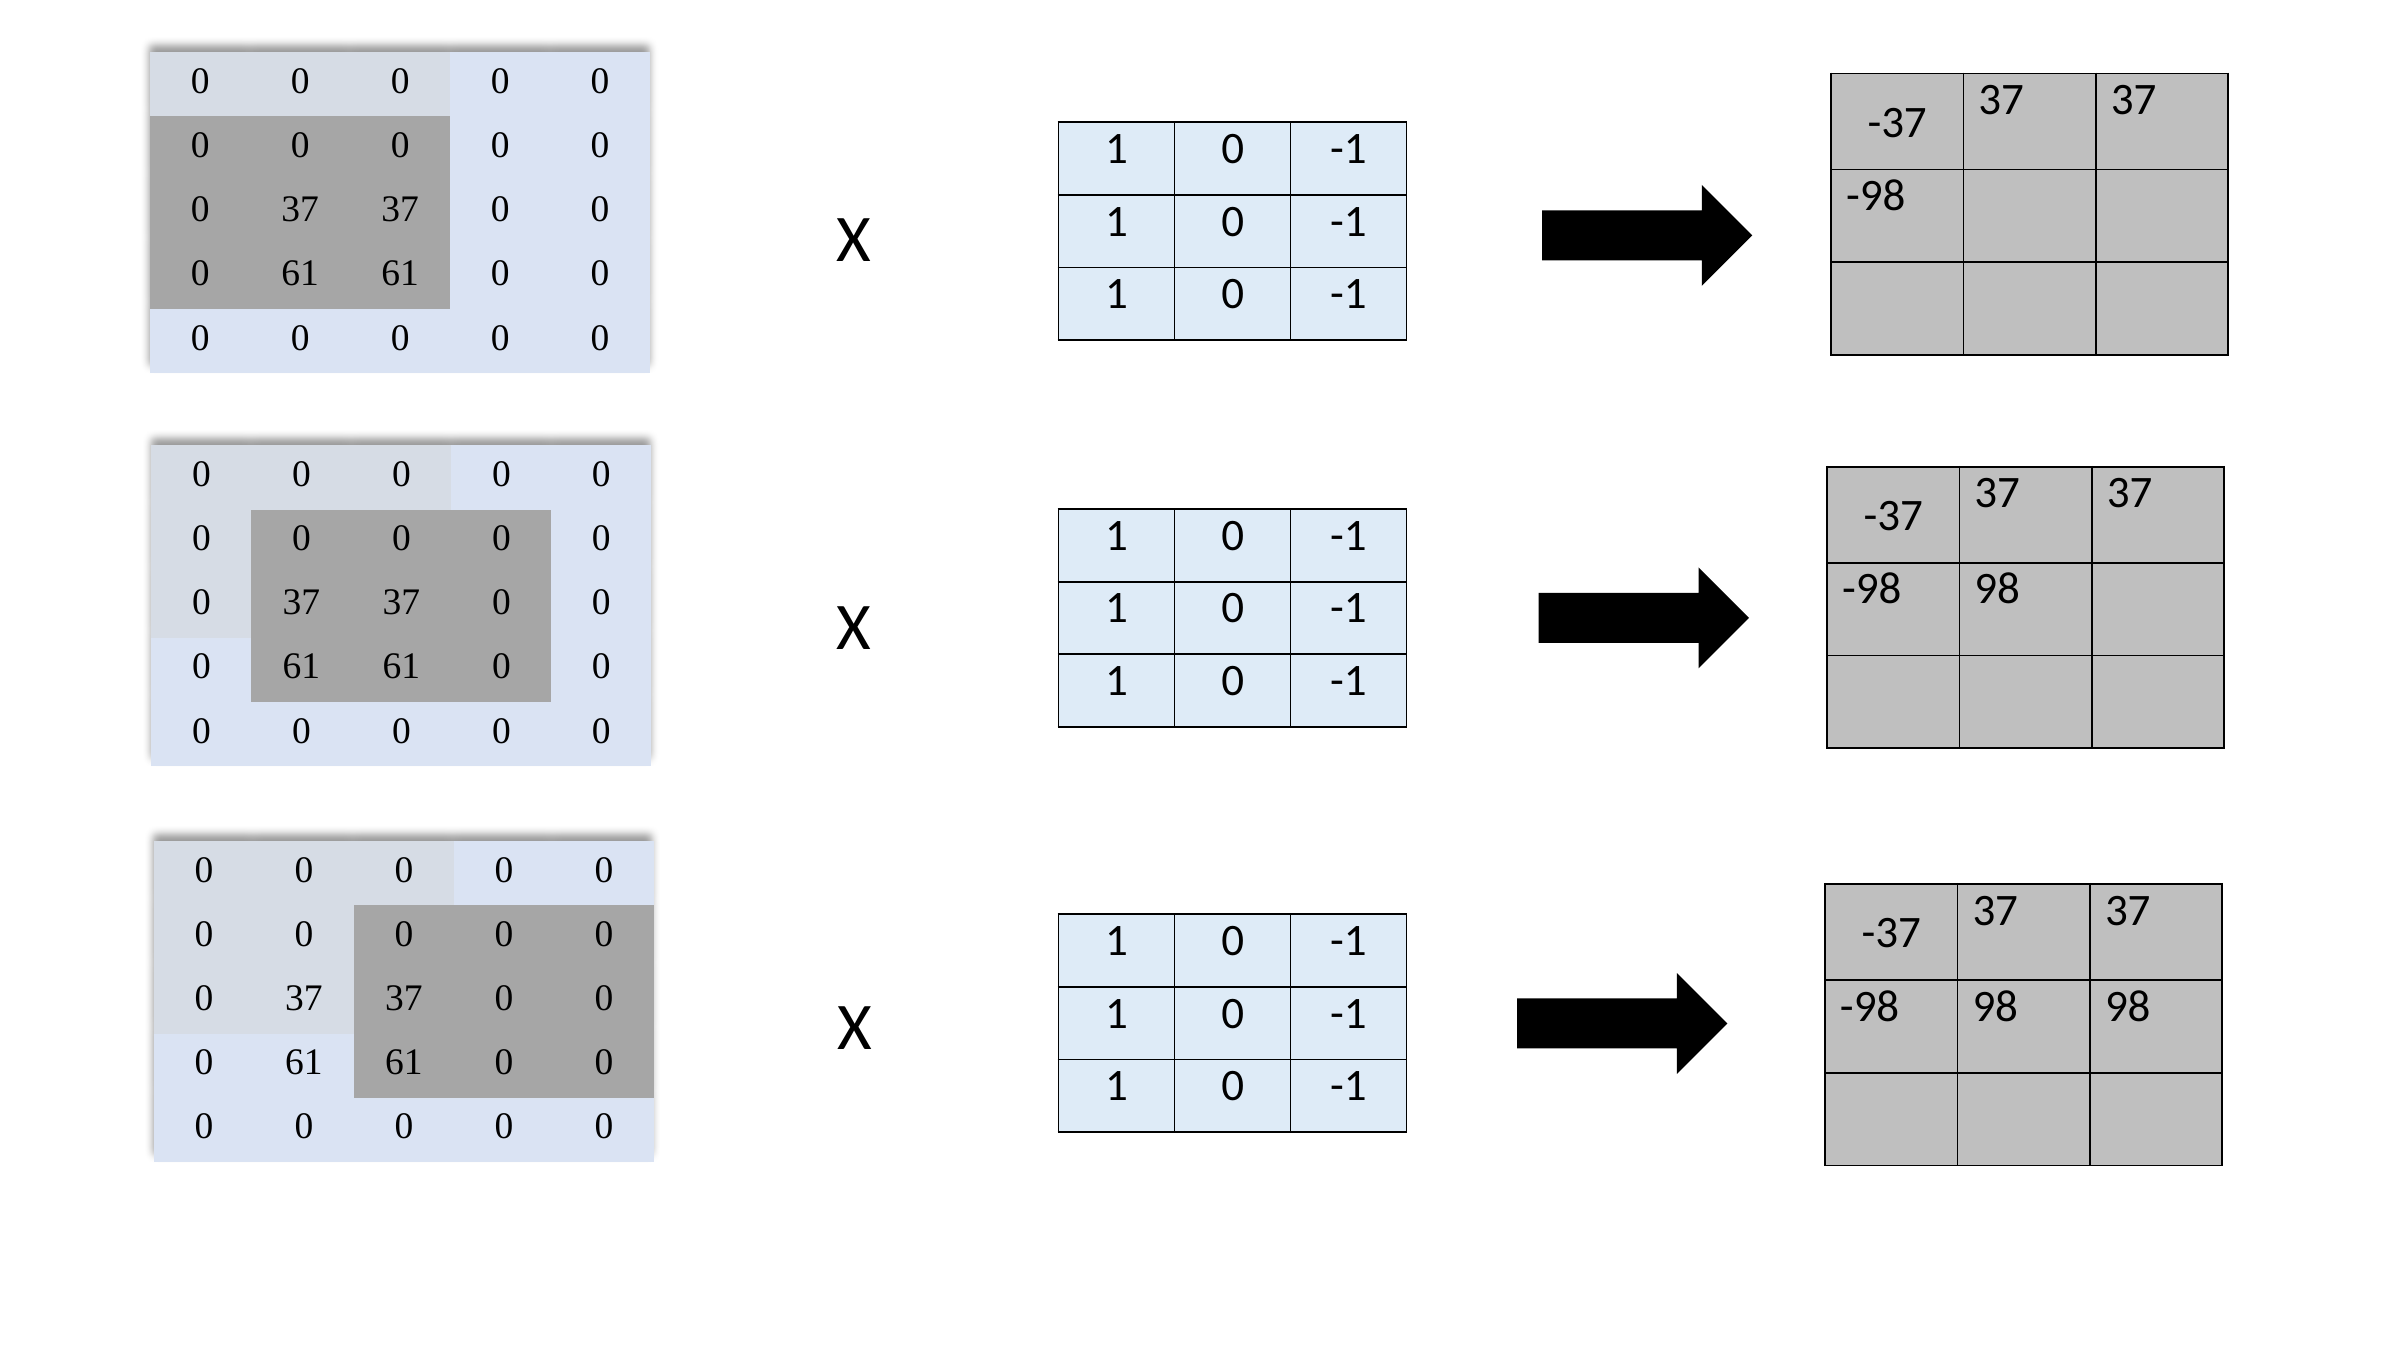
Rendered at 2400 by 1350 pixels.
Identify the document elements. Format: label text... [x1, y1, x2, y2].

table_cell 0 [151, 638, 251, 702]
table_cell 37 [250, 181, 350, 245]
table_cell 0 [550, 181, 650, 245]
table_header 0 [354, 841, 454, 905]
table_cell 0 [250, 309, 350, 373]
table_cell 0 [354, 905, 454, 970]
table_cell 0 [150, 245, 250, 309]
table_header 0 [250, 52, 350, 116]
table_header 0 [251, 445, 351, 510]
table_cell 0 [154, 970, 254, 1034]
table_cell 0 [554, 905, 654, 970]
table_cell 0 [150, 181, 250, 245]
table_header 0 [454, 841, 554, 905]
table_header 37 [2091, 885, 2221, 979]
table_header 0 [550, 52, 650, 116]
table_cell 0 [451, 702, 551, 766]
table_cell [2097, 263, 2227, 354]
table_header 37 [1958, 885, 2089, 979]
table_cell 0 [454, 970, 554, 1034]
table_header -1 [1291, 915, 1406, 986]
table_cell 37 [254, 970, 354, 1034]
table_cell 0 [254, 905, 354, 970]
table_cell 61 [250, 245, 350, 309]
table_header 1 [1059, 123, 1174, 194]
table_cell 61 [251, 638, 351, 702]
table_header 0 [554, 841, 654, 905]
table_cell -1 [1291, 268, 1406, 339]
table_cell 1 [1059, 1060, 1174, 1131]
table_cell 0 [1175, 655, 1290, 726]
table_cell 1 [1059, 268, 1174, 339]
table_cell 37 [351, 574, 451, 638]
table_header 0 [150, 52, 250, 116]
table_cell [1958, 1074, 2089, 1165]
table_cell 0 [1175, 268, 1290, 339]
table_cell 37 [354, 970, 454, 1034]
table_cell 1 [1059, 655, 1174, 726]
table_cell 0 [554, 1098, 654, 1162]
table_cell 0 [350, 309, 450, 373]
table_header 37 [1964, 74, 2095, 169]
table_cell 0 [451, 510, 551, 574]
table_cell 0 [554, 970, 654, 1034]
table_header 37 [2097, 74, 2227, 169]
table_cell 61 [351, 638, 451, 702]
table_cell 0 [551, 510, 651, 574]
table_cell 0 [150, 309, 250, 373]
table_header 0 [451, 445, 551, 510]
table_cell -98 [1828, 564, 1959, 655]
table_cell 0 [450, 309, 550, 373]
table_header 0 [351, 445, 451, 510]
table_cell 0 [351, 510, 451, 574]
table_cell 0 [550, 309, 650, 373]
table_cell 0 [154, 1098, 254, 1162]
table_cell -1 [1291, 583, 1406, 653]
table_cell 1 [1059, 583, 1174, 653]
table_cell 0 [451, 638, 551, 702]
table_cell 0 [154, 905, 254, 970]
table_cell 0 [250, 116, 350, 181]
table_header -37 [1832, 74, 1963, 169]
table_cell 0 [251, 510, 351, 574]
table_cell -1 [1291, 988, 1406, 1059]
table_cell [2097, 170, 2227, 261]
table_header 37 [2093, 468, 2223, 562]
table_cell 0 [1175, 988, 1290, 1059]
table_cell 0 [454, 1098, 554, 1162]
table_cell [1960, 656, 2091, 747]
table_cell 0 [454, 905, 554, 970]
table_cell 61 [350, 245, 450, 309]
table_cell 98 [1960, 564, 2091, 655]
table_cell 1 [1059, 988, 1174, 1059]
table_cell 0 [450, 181, 550, 245]
table_header 1 [1059, 510, 1174, 581]
table_header 0 [151, 445, 251, 510]
table_cell 1 [1059, 196, 1174, 267]
table_header 0 [551, 445, 651, 510]
table_cell 61 [254, 1034, 354, 1098]
table_cell 37 [350, 181, 450, 245]
text_box X [821, 187, 920, 283]
table_cell 0 [551, 638, 651, 702]
table_header 0 [254, 841, 354, 905]
table_header 37 [1960, 468, 2091, 562]
table_cell [2091, 1074, 2221, 1165]
table_header 0 [1175, 915, 1290, 986]
table_cell -98 [1826, 981, 1957, 1072]
table_cell 0 [1175, 583, 1290, 653]
table_header -1 [1291, 123, 1406, 194]
table_cell 0 [1175, 1060, 1290, 1131]
table_cell 0 [151, 574, 251, 638]
table_cell 0 [351, 702, 451, 766]
table_cell 0 [350, 116, 450, 181]
table_cell 0 [151, 510, 251, 574]
table_cell 98 [2091, 981, 2221, 1072]
table_cell [1826, 1074, 1957, 1165]
table_cell 0 [251, 702, 351, 766]
table_cell [2093, 564, 2223, 655]
table_cell 0 [551, 702, 651, 766]
table_cell 98 [1958, 981, 2089, 1072]
table_cell 37 [251, 574, 351, 638]
table_header -37 [1828, 468, 1959, 562]
table_header 0 [350, 52, 450, 116]
table_cell -1 [1291, 196, 1406, 267]
table_cell [1828, 656, 1959, 747]
table_cell 0 [450, 116, 550, 181]
table_cell 0 [151, 702, 251, 766]
table_cell 0 [450, 245, 550, 309]
table_cell 0 [150, 116, 250, 181]
table_cell 0 [154, 1034, 254, 1098]
table_cell 0 [254, 1098, 354, 1162]
table_header -37 [1826, 885, 1957, 979]
table_cell -98 [1832, 170, 1963, 261]
table_cell 0 [454, 1034, 554, 1098]
table_cell 0 [550, 245, 650, 309]
table_cell 61 [354, 1034, 454, 1098]
table_header -1 [1291, 510, 1406, 581]
table_cell 0 [551, 574, 651, 638]
table_cell 0 [451, 574, 551, 638]
table_cell -1 [1291, 655, 1406, 726]
table_header 0 [154, 841, 254, 905]
table_cell [1964, 263, 2095, 354]
text_box [1542, 184, 1753, 286]
text_box X [822, 975, 920, 1071]
text_box [1517, 973, 1728, 1074]
table_header 1 [1059, 915, 1174, 986]
table_cell 0 [1175, 196, 1290, 267]
table_header 0 [1175, 123, 1290, 194]
table_cell [1964, 170, 2095, 261]
table_cell [2093, 656, 2223, 747]
table_cell 0 [550, 116, 650, 181]
table_cell 0 [354, 1098, 454, 1162]
table_cell -1 [1291, 1060, 1406, 1131]
table_header 0 [450, 52, 550, 116]
text_box X [821, 575, 920, 671]
table_cell [1832, 263, 1963, 354]
table_header 0 [1175, 510, 1290, 581]
table_cell 0 [554, 1034, 654, 1098]
text_box [1538, 567, 1750, 669]
